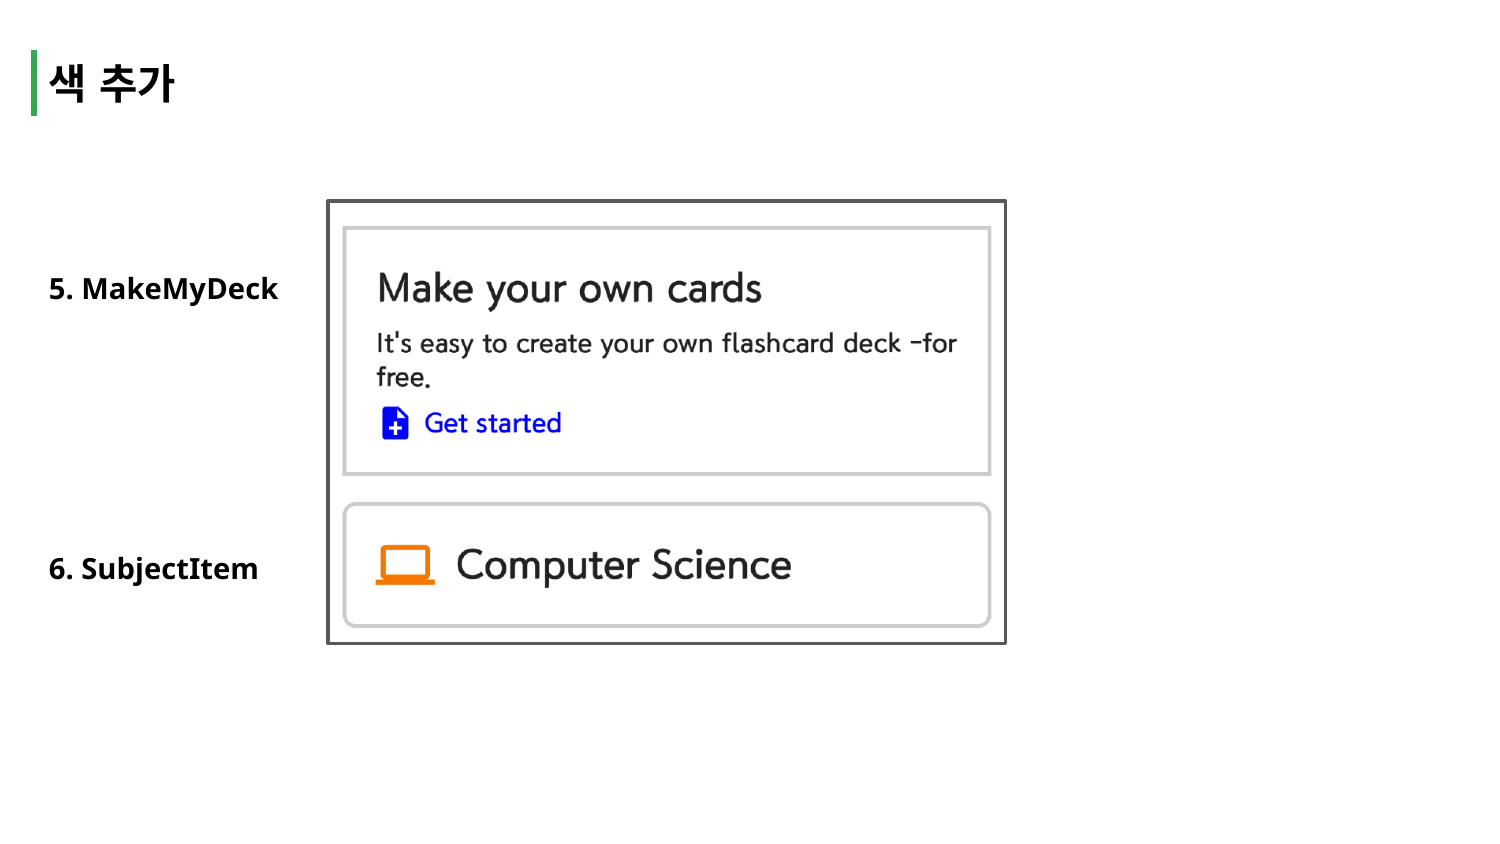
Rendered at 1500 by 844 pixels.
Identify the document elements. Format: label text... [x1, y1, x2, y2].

text_box 5. MakeMyDeck 6. SubjectItem [34, 255, 318, 635]
text_box 색 추가 [34, 42, 527, 123]
picture [329, 202, 1005, 643]
